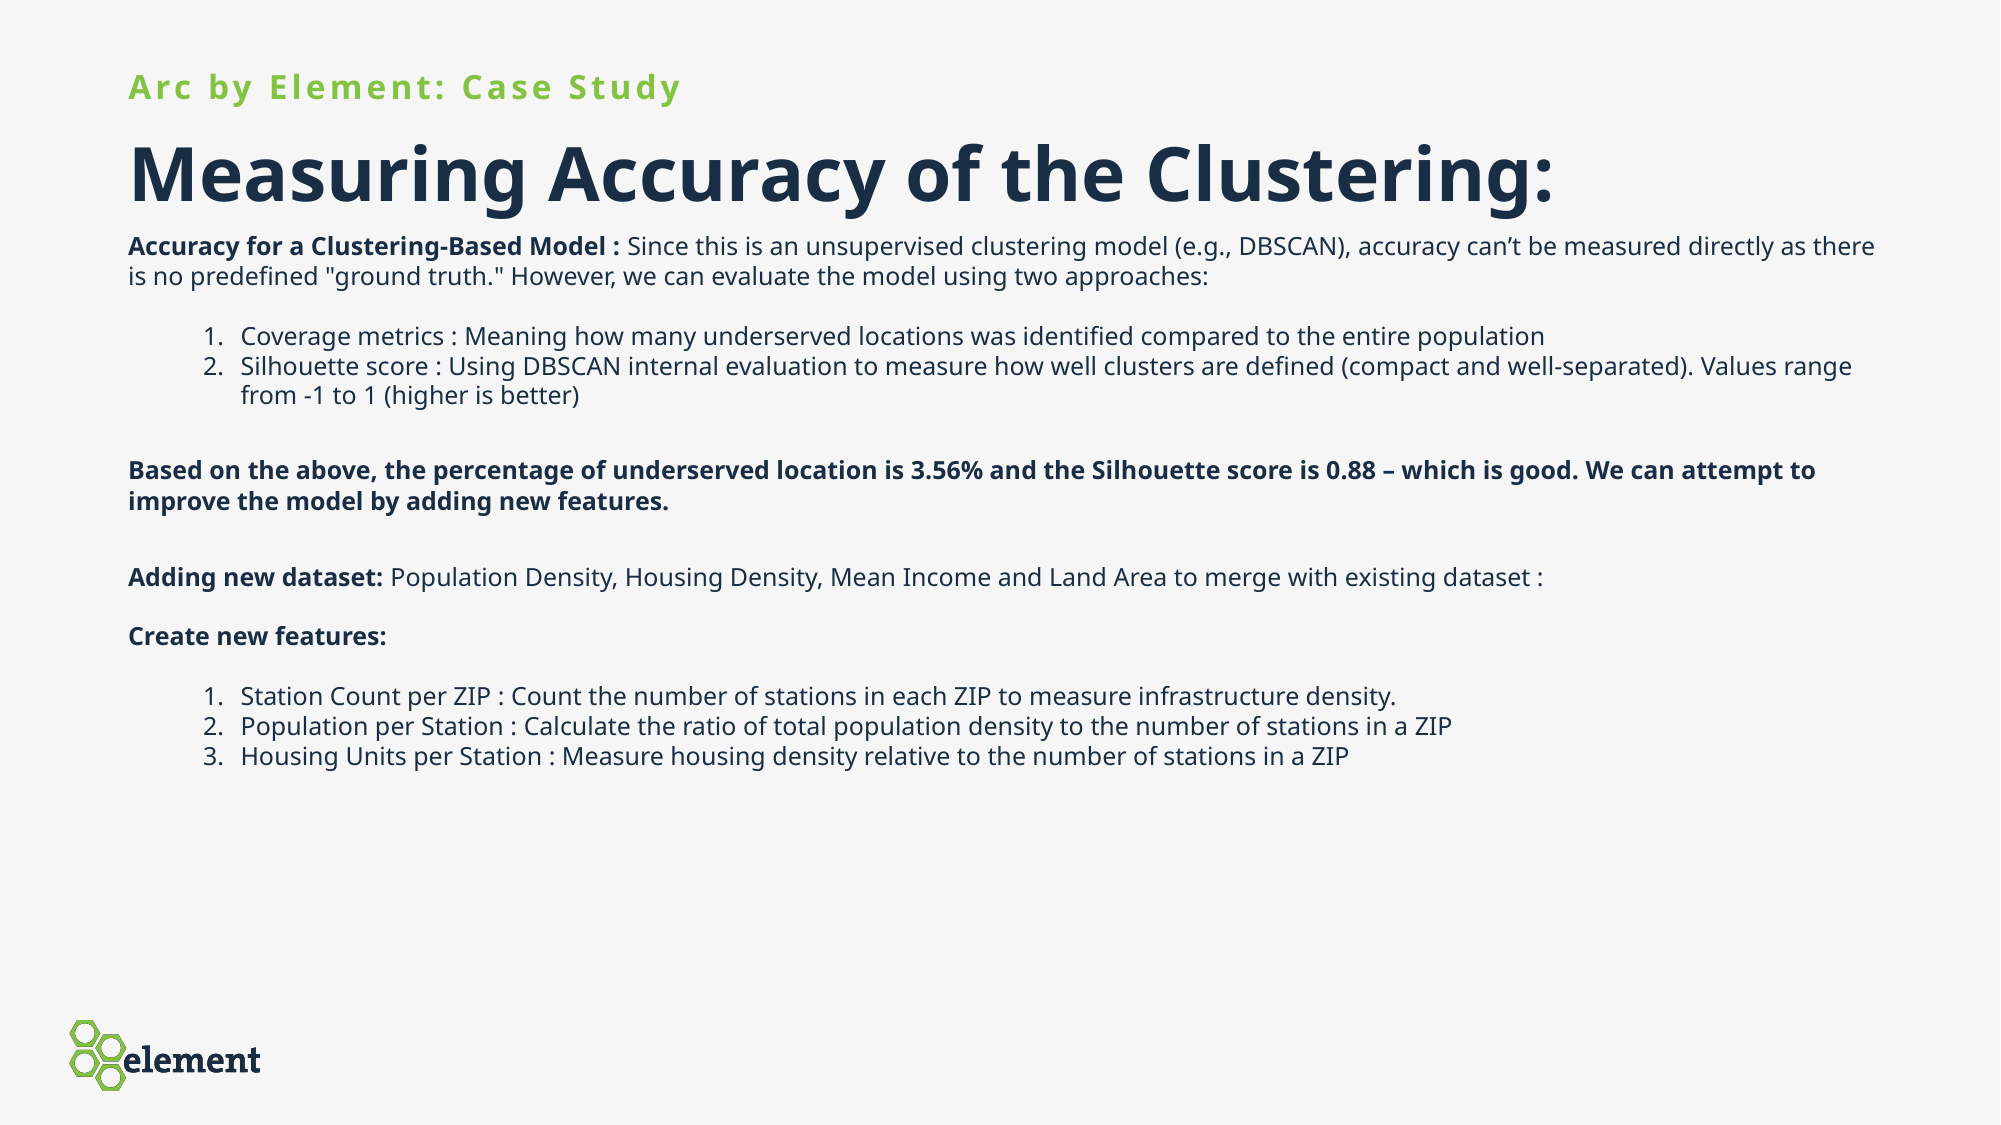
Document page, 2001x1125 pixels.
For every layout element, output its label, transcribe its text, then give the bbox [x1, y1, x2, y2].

text_box Accuracy for a Clustering-Based Model : Since this is an unsupervised clustering model (e.g., DBSCAN), accuracy can’t be measured directly as there is no predefined "ground truth." However, we can evaluate the model using two approaches: Coverage metrics : Meaning how many underserved locations was identified compared to the entire population Silhouette score : Using DBSCAN internal evaluation to measure how well clusters are defined (compact and well-separated). Values range from -1 to 1 (higher is better) [113, 222, 1899, 418]
text_box Adding new dataset: Population Density, Housing Density, Mean Income and Land Area to merge with existing dataset : Create new features: Station Count per ZIP : Count the number of stations in each ZIP to measure infrastructure density. Population per Station : Calculate the ratio of total population density to the number of stations in a ZIP Housing Units per Station : Measure housing density relative to the number of stations in a ZIP [113, 553, 1899, 778]
list Measuring Accuracy of the Clustering: [113, 109, 1916, 206]
list Arc by Element: Case Study [113, 63, 950, 112]
text_box Based on the above, the percentage of underserved location is 3.56% and the Silhouette score is 0.88 – which is good. We can attempt to improve the model by adding new features. [113, 447, 1874, 553]
